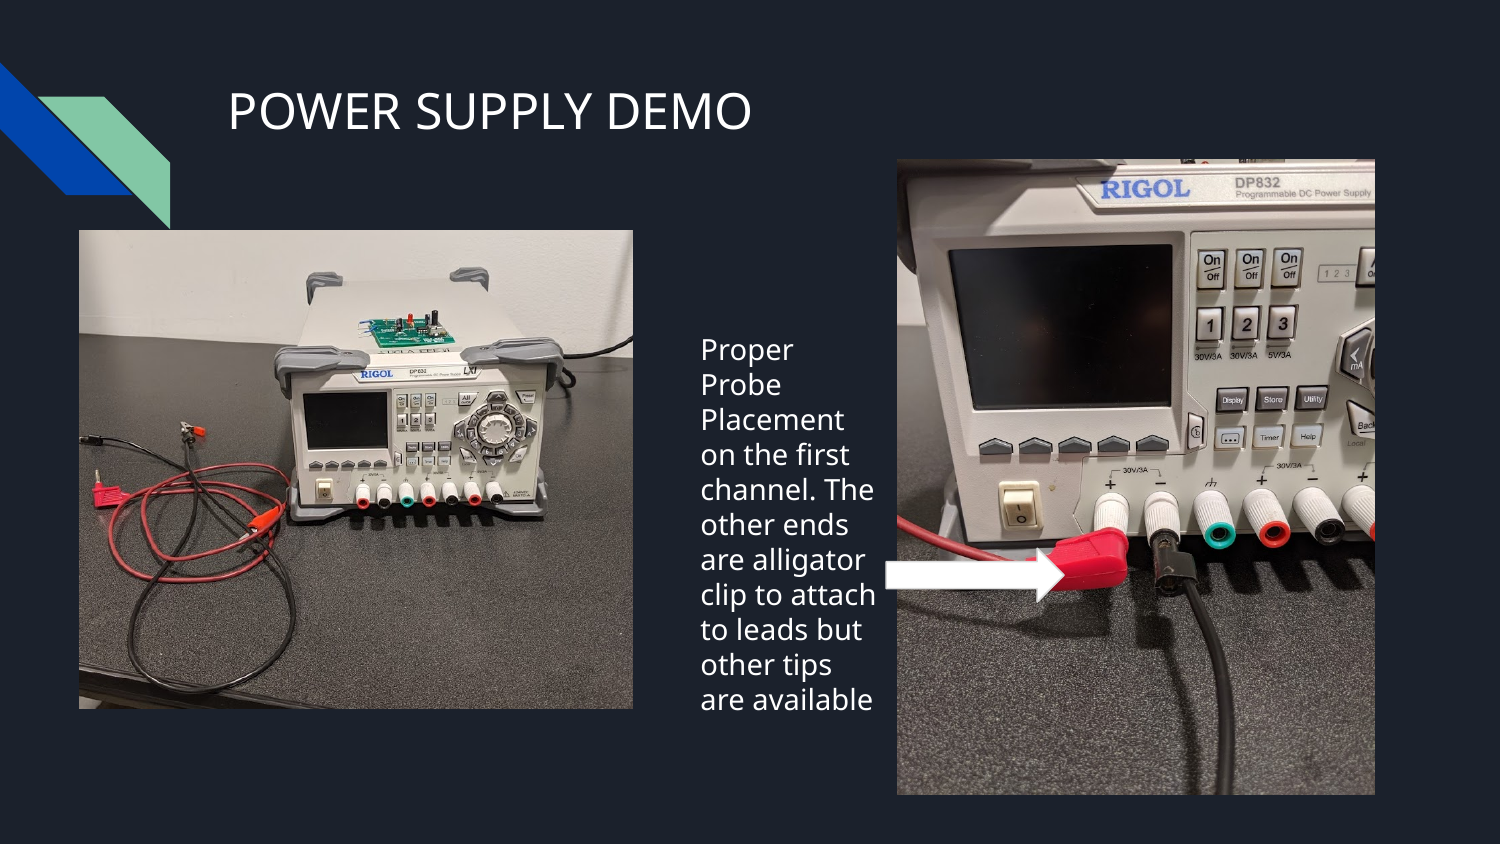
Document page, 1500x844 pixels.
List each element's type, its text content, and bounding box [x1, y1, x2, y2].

title POWER SUPPLY DEMO [212, 64, 1368, 215]
picture [897, 159, 1375, 796]
text_box Proper Probe Placement on the first channel. The other ends are alligator clip to attach to leads but other tips are available [685, 316, 892, 745]
picture [78, 230, 633, 709]
